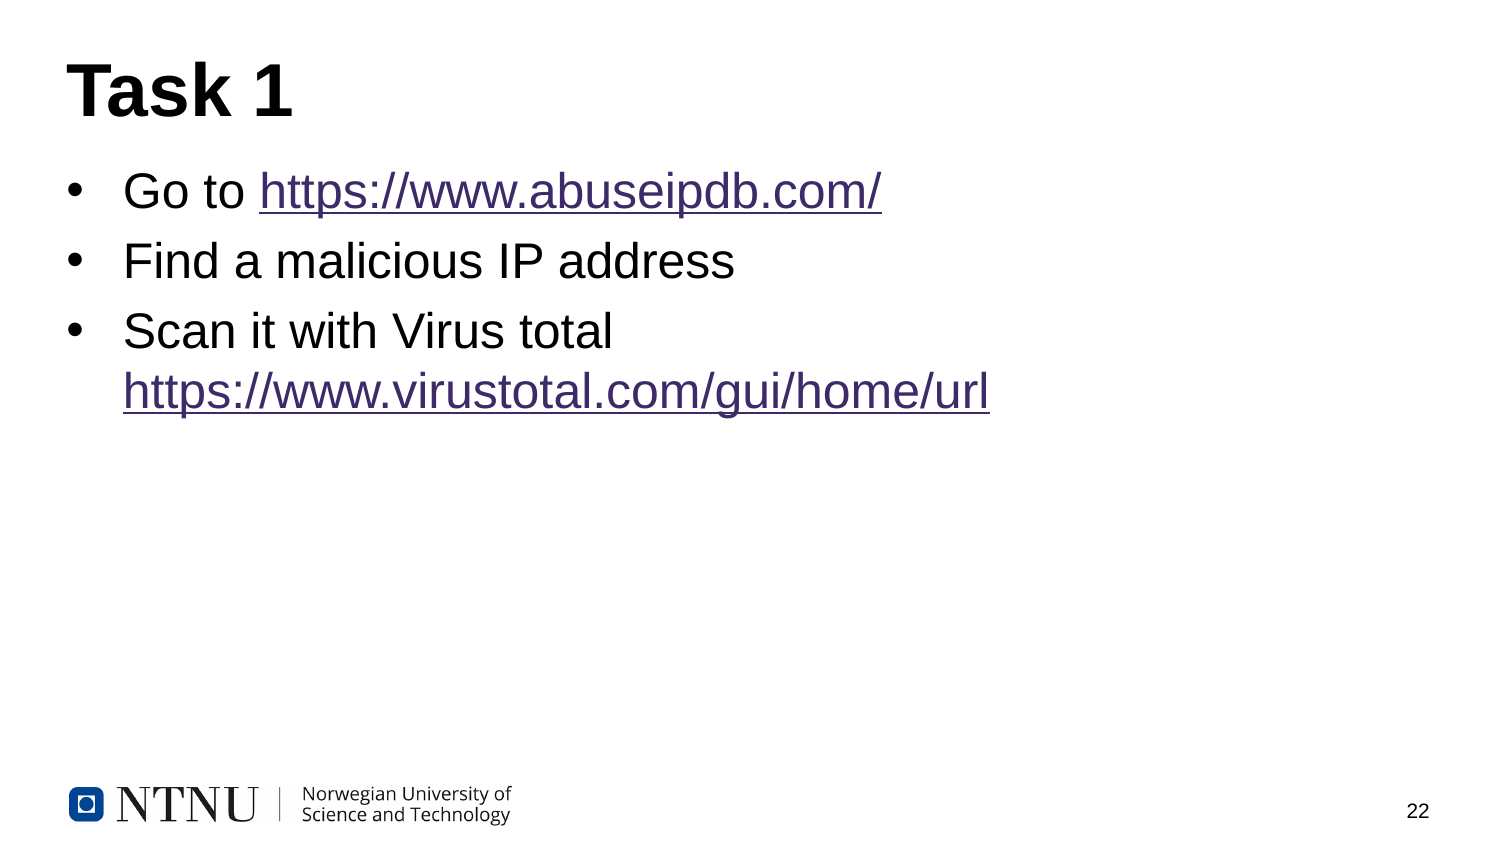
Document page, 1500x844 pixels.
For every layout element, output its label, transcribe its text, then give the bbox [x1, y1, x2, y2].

picture [69, 784, 512, 826]
title Task 1 [51, 33, 1402, 140]
list Go to https://www.abuseipdb.com/ Find a malicious IP address Scan it with Virus total https://www.virustotal.com/gui/home/url [51, 151, 1402, 754]
